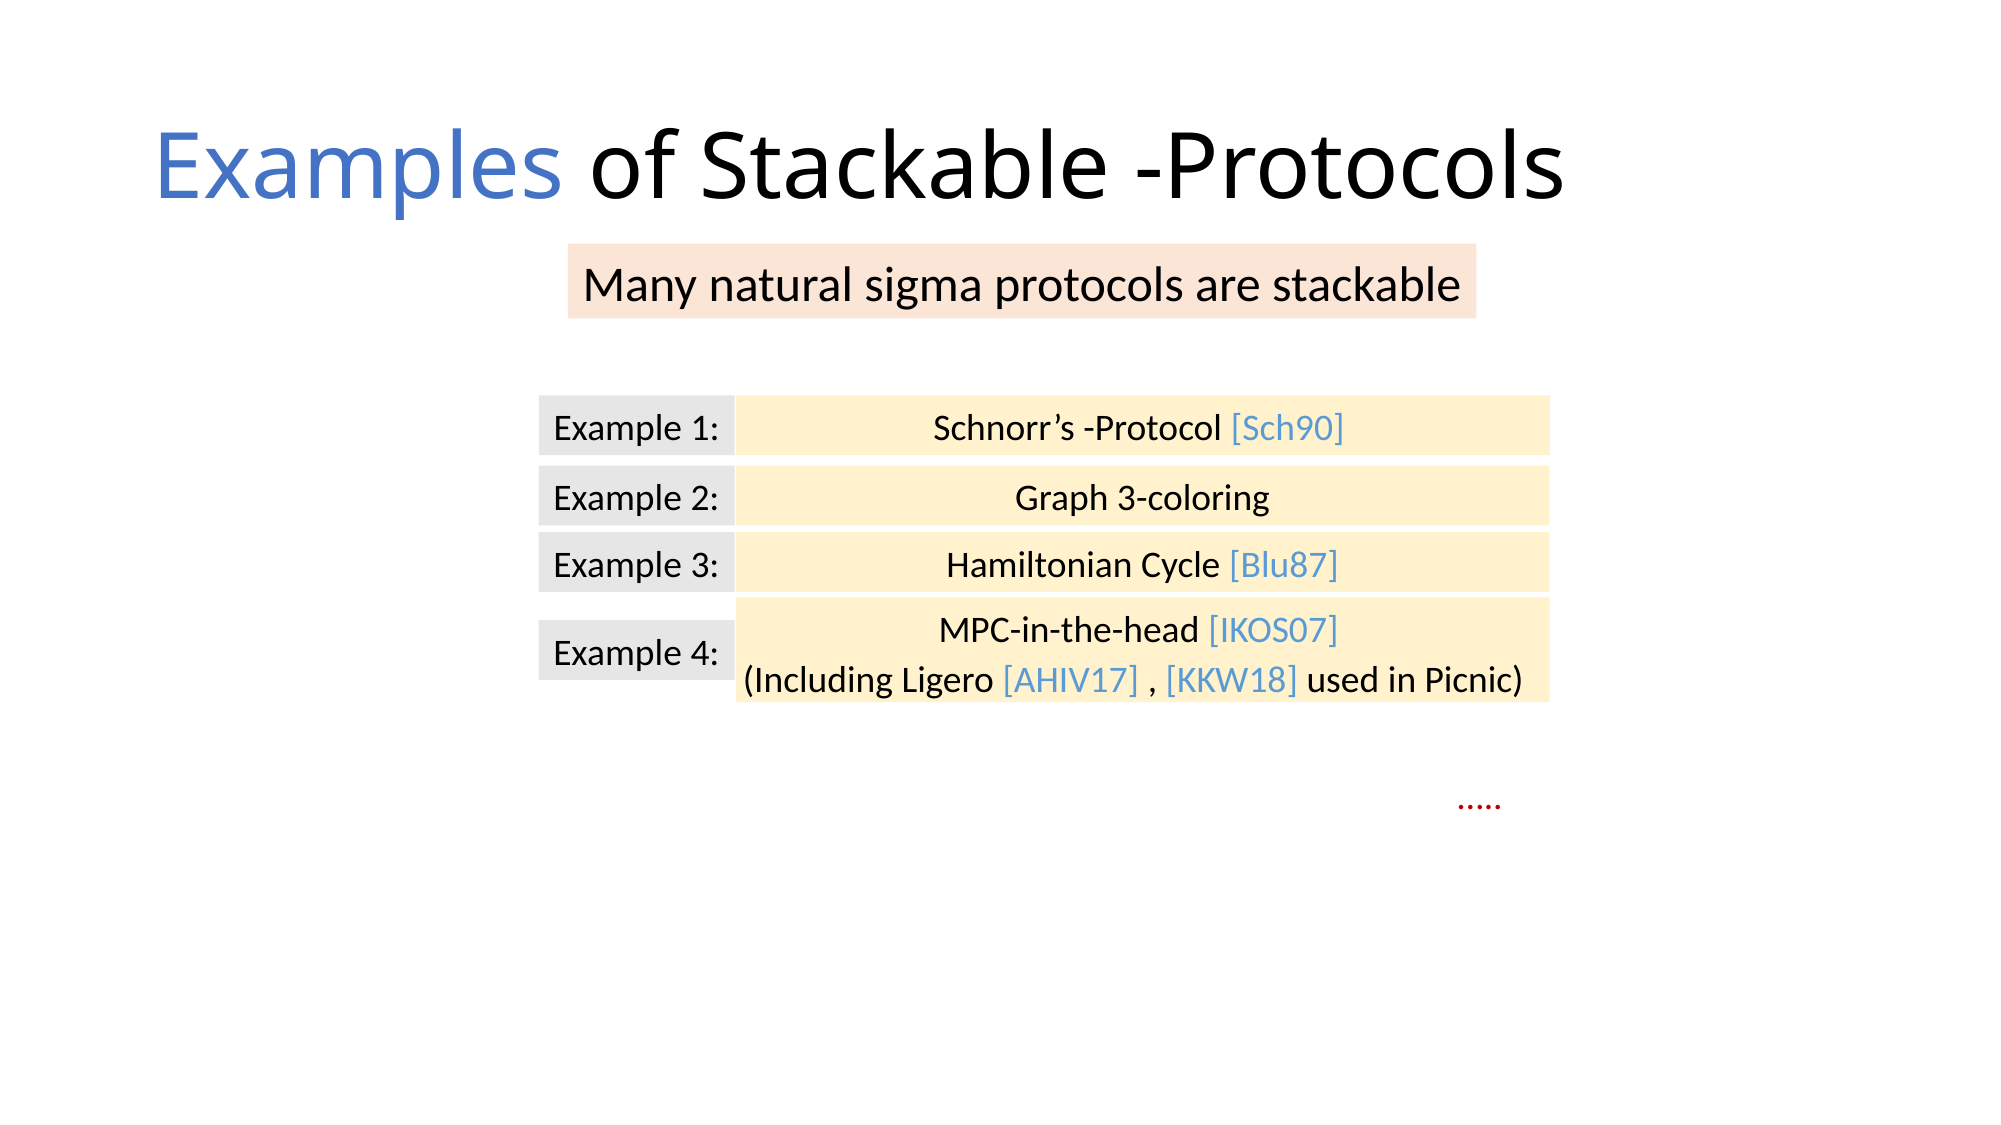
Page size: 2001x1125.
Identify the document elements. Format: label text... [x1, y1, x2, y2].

text_box (Including Ligero [AHIV17] , [KKW18] used in Picnic) [713, 647, 1554, 708]
text_box MPC-in-the-head [IKOS07] [735, 597, 1550, 647]
text_box Hamiltonian Cycle [Blu87] [735, 532, 1550, 592]
text_box Example 4: [538, 620, 735, 680]
text_box Graph 3-coloring [735, 465, 1550, 526]
text_box Many natural sigma protocols are stackable [567, 243, 1477, 319]
text_box Example 1: [538, 395, 735, 456]
text_box Example 3: [538, 532, 735, 592]
text_box Example 2: [538, 465, 735, 526]
